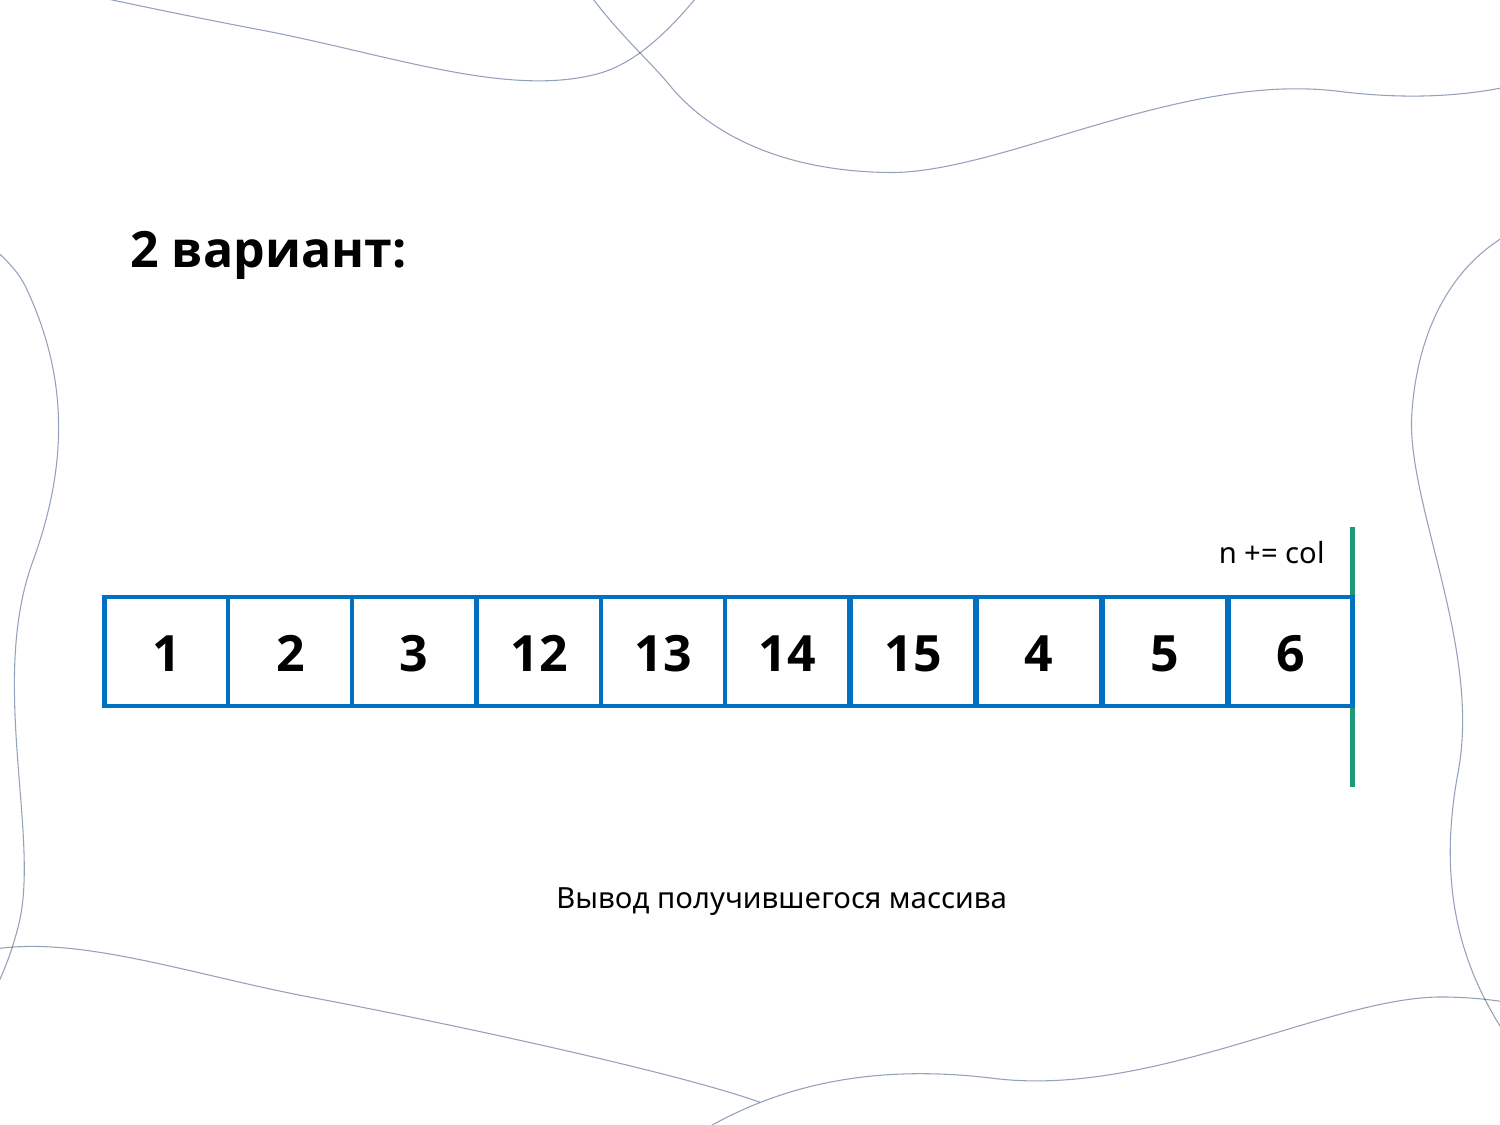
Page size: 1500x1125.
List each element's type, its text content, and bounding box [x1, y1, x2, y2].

text_box [0, 252, 60, 947]
text_box [107, 0, 639, 82]
text_box 2 вариант: [115, 210, 520, 285]
text_box [0, 945, 760, 1125]
text_box 6 [1228, 596, 1352, 707]
text_box 2 [227, 596, 351, 707]
text_box [710, 995, 1500, 1125]
text_box 15 [850, 596, 976, 707]
text_box [592, 0, 1500, 174]
text_box 4 [976, 596, 1102, 707]
text_box [1410, 237, 1500, 1000]
text_box 14 [724, 596, 850, 707]
text_box 5 [1102, 596, 1228, 707]
text_box 13 [600, 596, 724, 707]
text_box n += col [1204, 526, 1352, 577]
text_box 3 [351, 596, 476, 707]
text_box 1 [103, 596, 227, 707]
text_box Вывод получившегося массива [457, 872, 1107, 923]
text_box 12 [476, 596, 600, 707]
